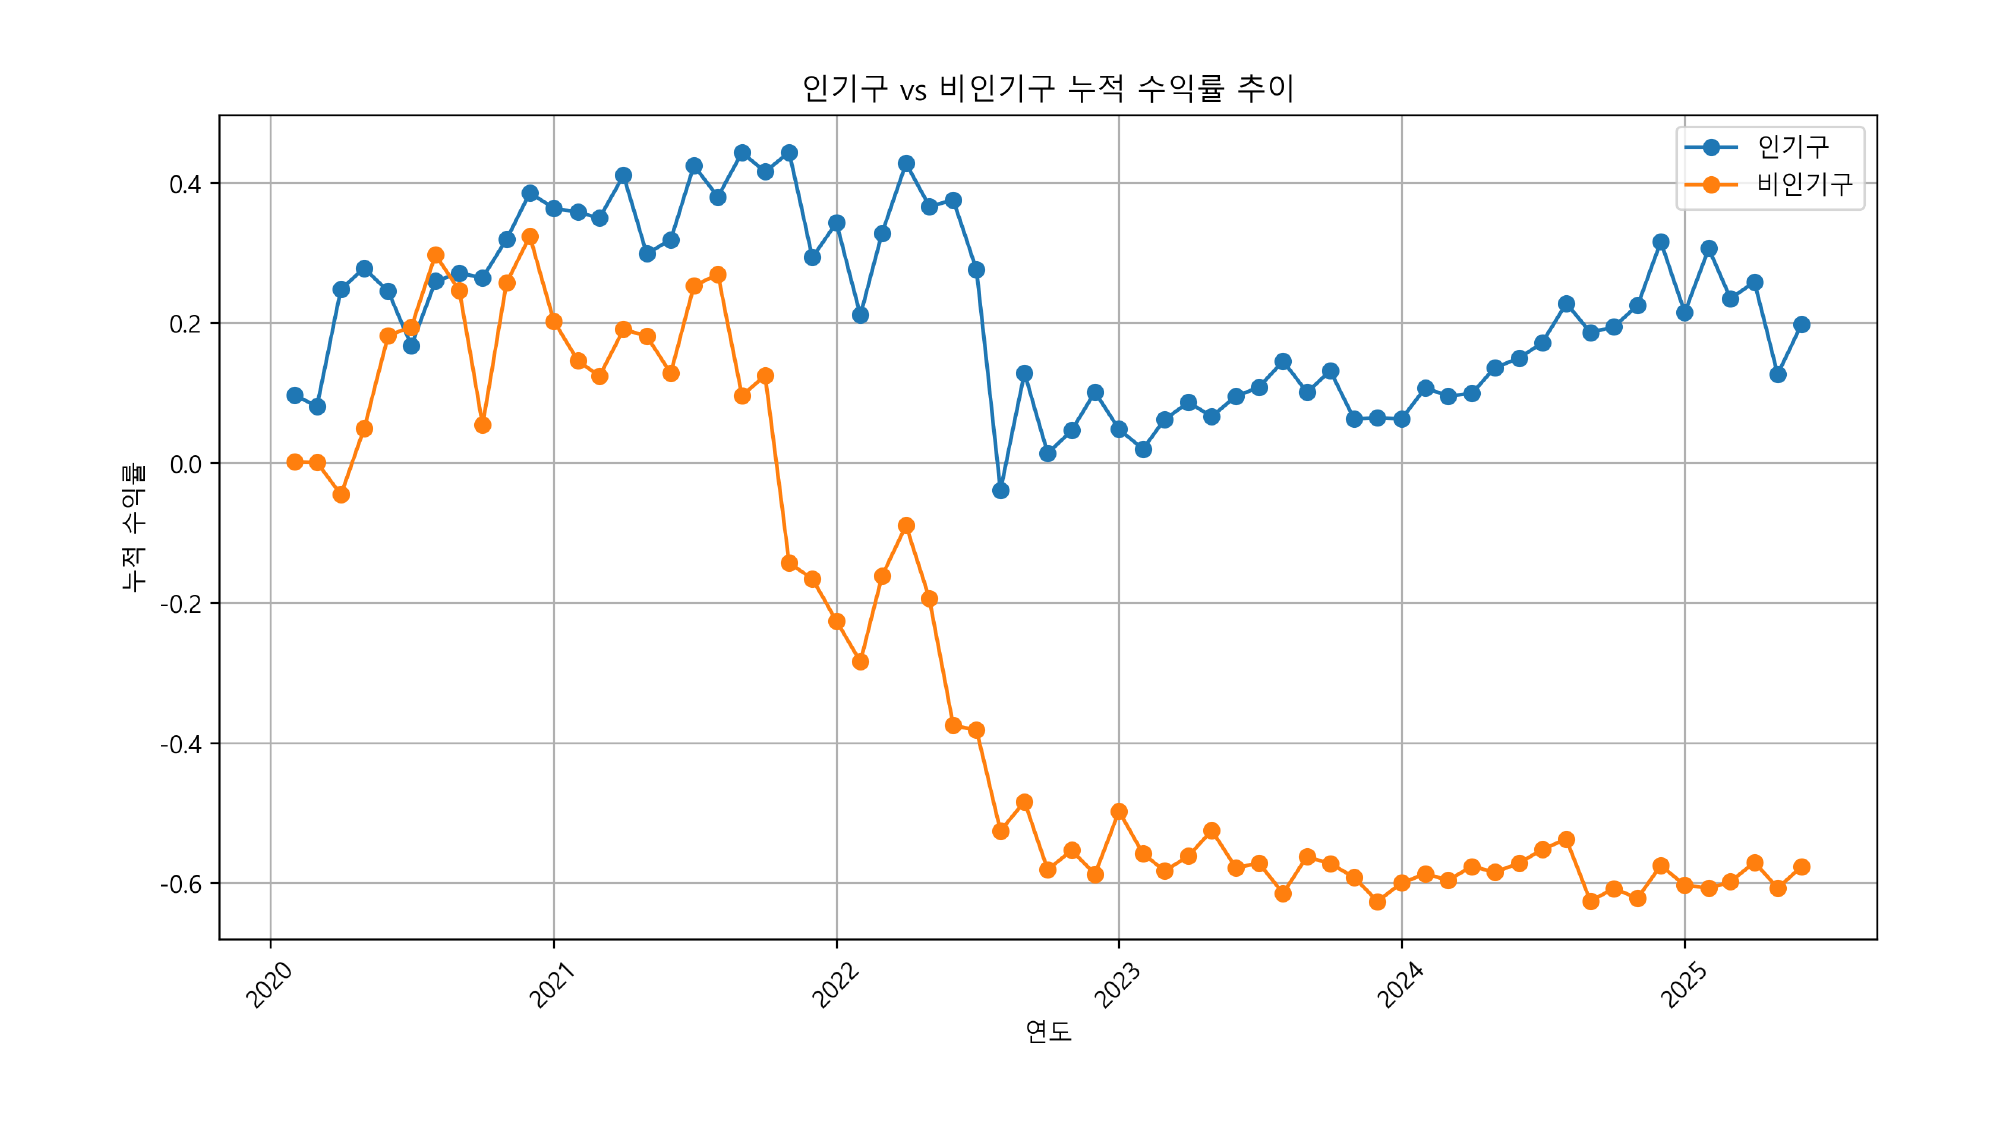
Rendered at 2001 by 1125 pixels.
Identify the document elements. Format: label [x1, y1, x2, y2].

list [106, 60, 1894, 1065]
